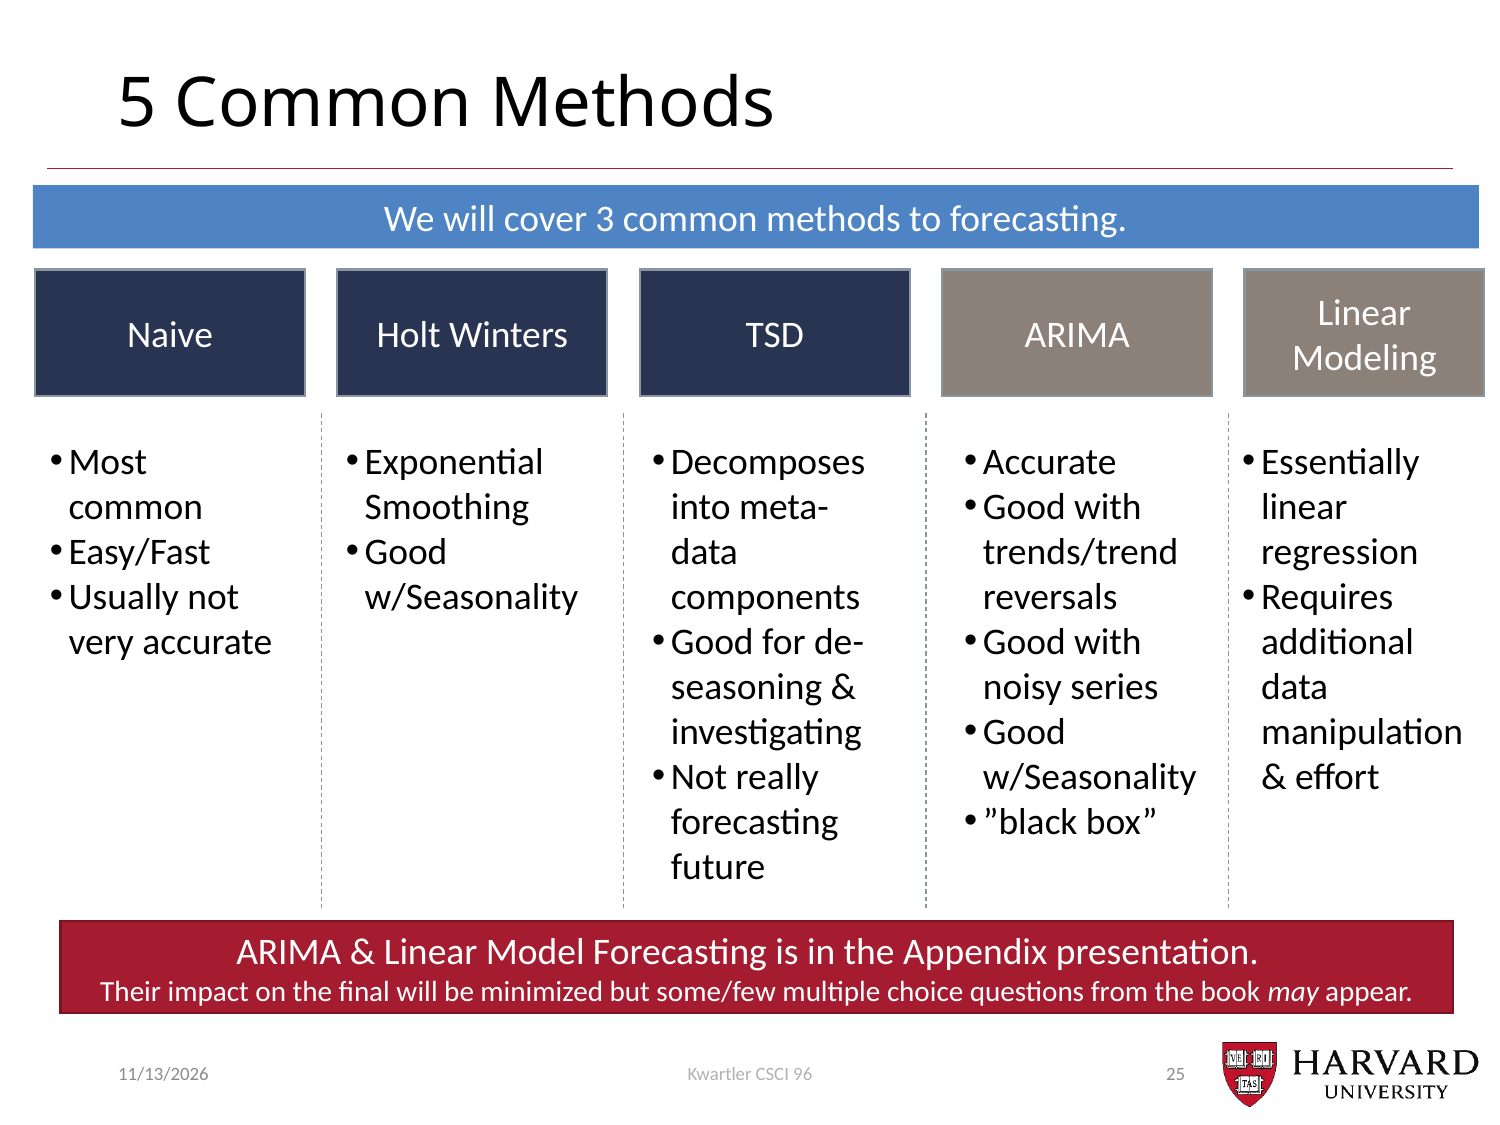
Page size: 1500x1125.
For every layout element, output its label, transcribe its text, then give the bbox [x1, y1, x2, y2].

text_box Essentially linear regression Requires additional data manipulation & effort [1229, 429, 1498, 805]
text_box Exponential Smoothing Good w/Seasonality [331, 429, 602, 625]
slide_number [103, 1042, 441, 1103]
slide_number 25 [1059, 1042, 1200, 1103]
text_box Accurate Good with trends/trend reversals Good with noisy series Good w/Seasonality ”black box” [949, 429, 1220, 850]
title 5 Common Methods [103, 59, 1397, 157]
text_box ARIMA [941, 268, 1213, 397]
footer Kwartler CSCI 96 [496, 1042, 1004, 1103]
text_box We will cover 3 common methods to forecasting. [32, 184, 1480, 249]
text_box Holt Winters [336, 268, 608, 397]
text_box ARIMA & Linear Model Forecasting is in the Appendix presentation. Their impact on the final will be minimized but some/few multiple choice questions from the book may appear. [59, 920, 1454, 1014]
text_box Decomposes into meta-data components Good for de-seasoning & investigating Not really forecasting future [637, 429, 908, 895]
text_box Most common Easy/Fast Usually not very accurate [35, 429, 306, 715]
text_box Linear Modeling [1243, 268, 1485, 397]
text_box TSD [639, 268, 911, 397]
text_box Naive [34, 268, 306, 397]
picture [1200, 1024, 1500, 1125]
